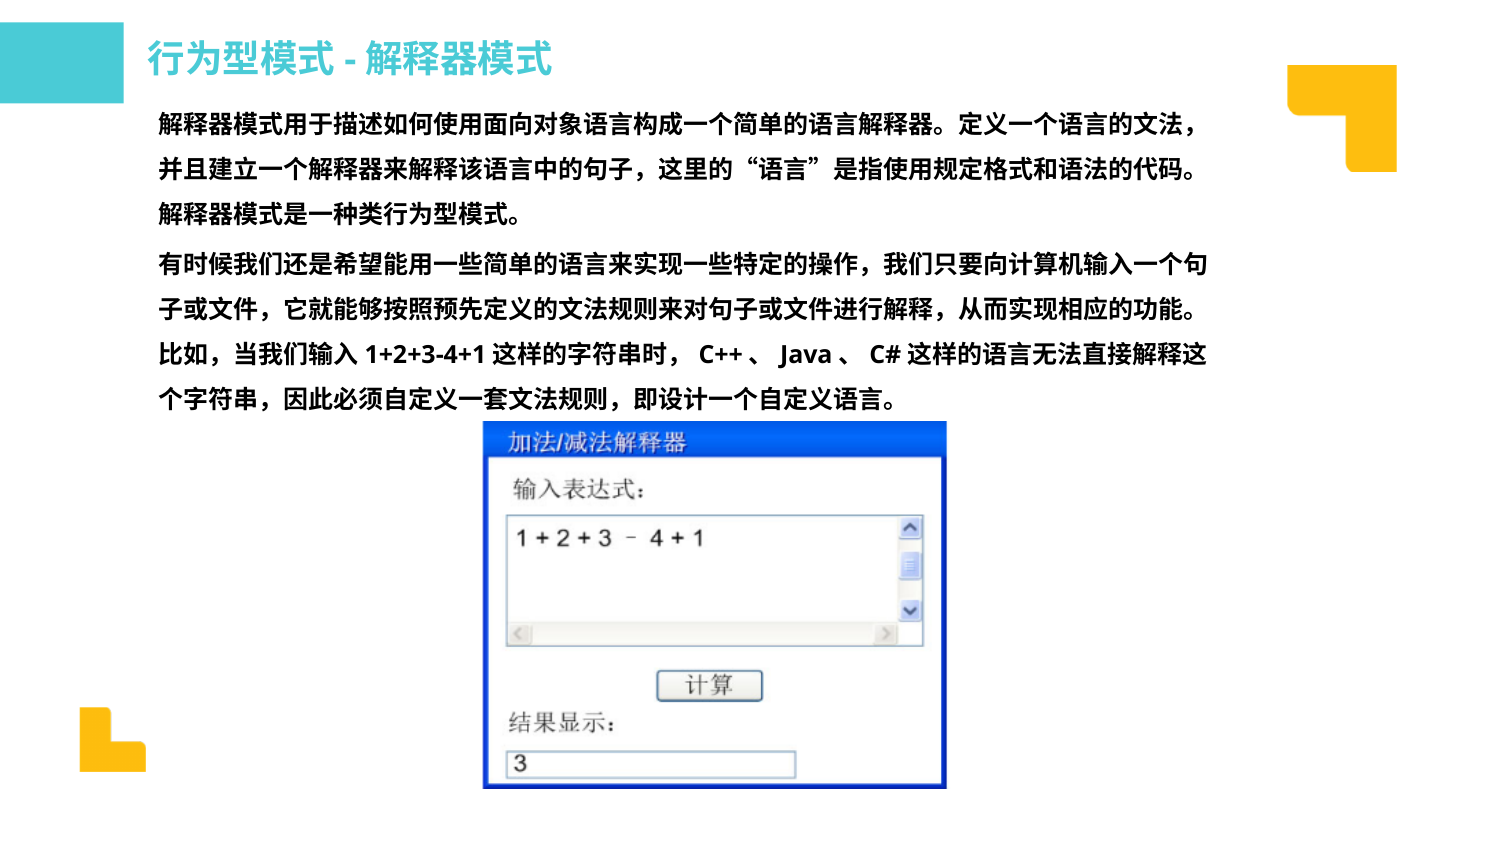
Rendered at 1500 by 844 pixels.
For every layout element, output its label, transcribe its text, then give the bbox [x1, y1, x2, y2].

picture [482, 421, 951, 789]
picture [1287, 65, 1397, 172]
text_box 有时候我们还是希望能用一些简单的语言来实现一些特定的操作，我们只要向计算机输入一个句子或文件，它就能够按照预先定义的文法规则来对句子或文件进行解释，从而实现相应的功能。 比如，当我们输入1+2+3-4+1这样的字符串时，C++、Java、C#这样的语言无法直接解释这个字符串，因此必须自定义一套文法规则，即设计一个自定义语言。 [143, 226, 1247, 310]
text_box [0, 22, 124, 104]
list 行为型模式-解释器模式 [132, 35, 736, 105]
picture [80, 708, 145, 771]
text_box 解释器模式用于描述如何使用面向对象语言构成一个简单的语言解释器。定义一个语言的文法，并且建立一个解释器来解释该语言中的句子，这里的“语言”是指使用规定格式和语法的代码。解释器模式是一种类行为型模式。 [143, 86, 1247, 171]
